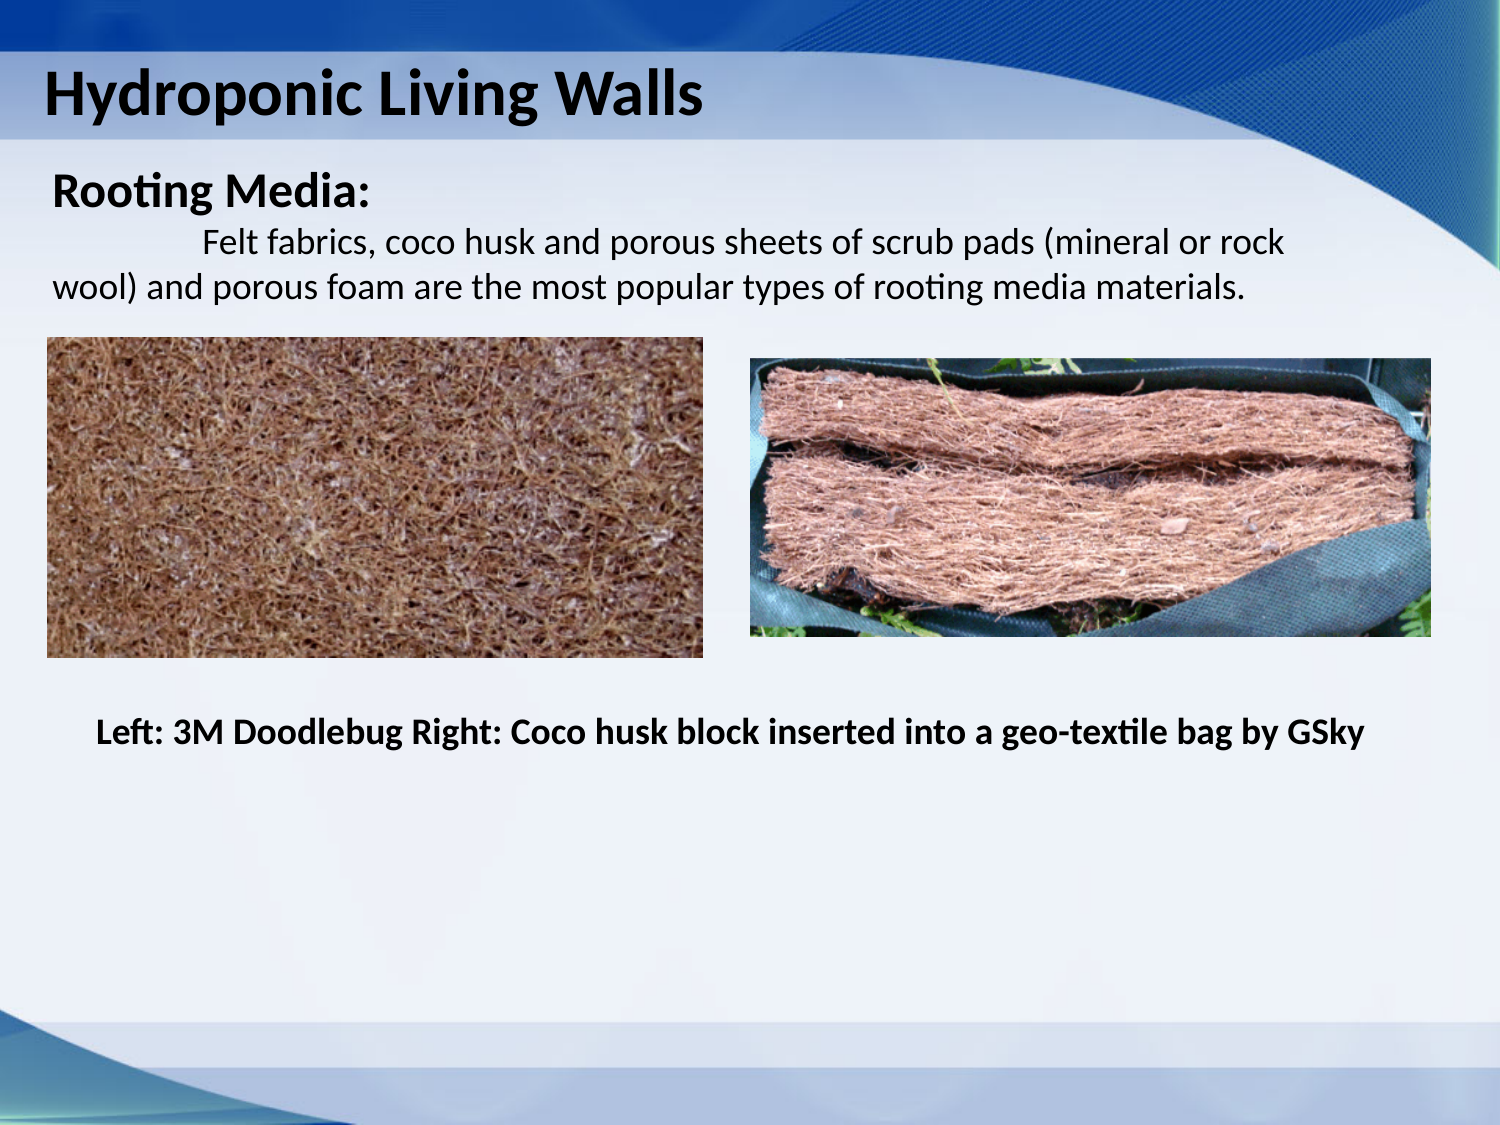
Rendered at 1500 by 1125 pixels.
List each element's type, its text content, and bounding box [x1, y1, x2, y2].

text_box Left: 3M Doodlebug Right: Coco husk block inserted into a geo-textile bag by GSky [81, 699, 1419, 760]
picture [0, 0, 1500, 1125]
text_box Hydroponic Living Walls [0, 41, 863, 163]
text_box Rooting Media: Felt fabrics, coco husk and porous sheets of scrub pads (mineral or rock wool) and porous foam are the most popular types of rooting media materials. [37, 149, 1350, 315]
